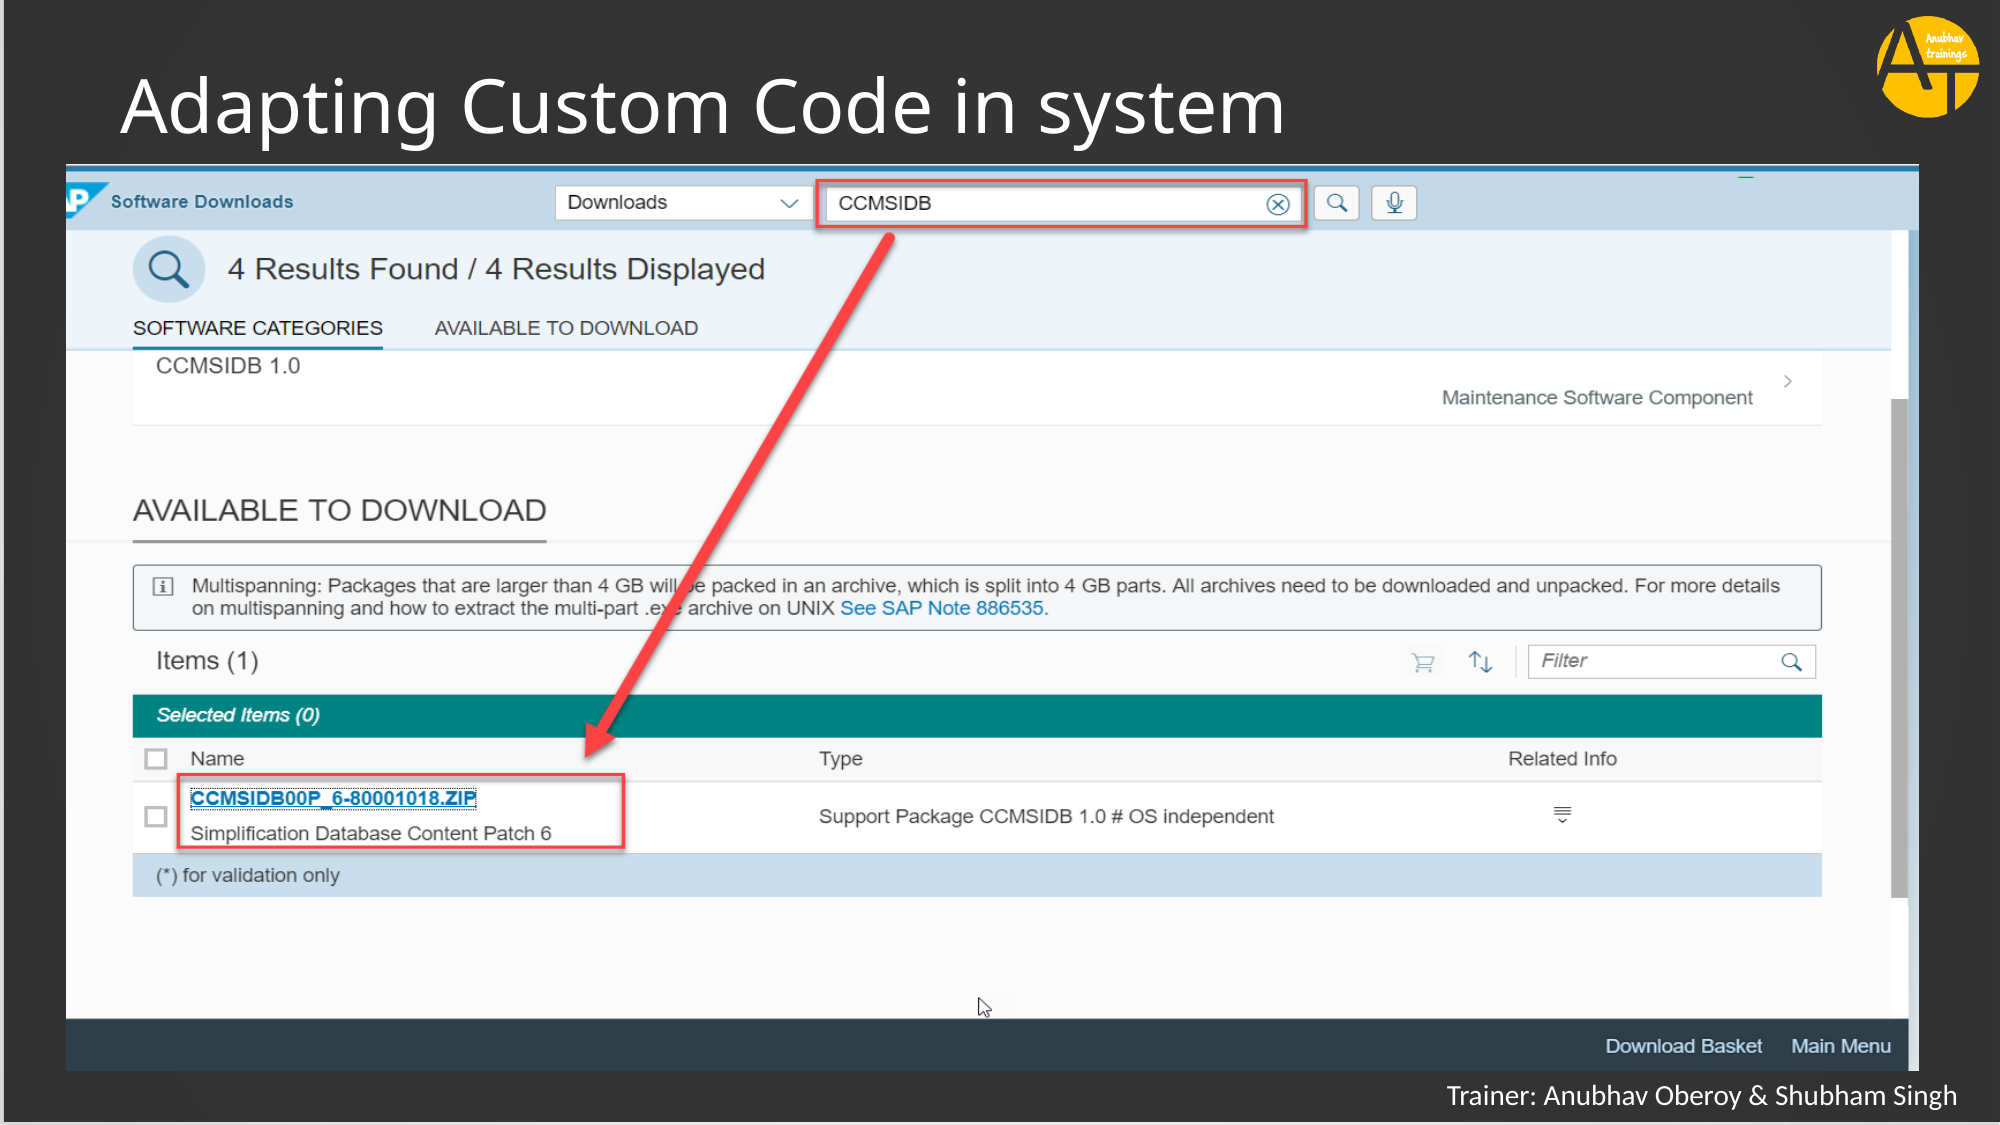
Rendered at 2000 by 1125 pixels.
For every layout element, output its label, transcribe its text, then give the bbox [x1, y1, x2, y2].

text_box [2, 0, 2000, 1124]
footer Trainer: Anubhav Oberoy & Shubham Singh [1413, 1070, 1992, 1118]
title Adapting Custom Code in system [99, 45, 1900, 161]
picture [1866, 9, 1985, 126]
picture [65, 164, 1919, 1071]
